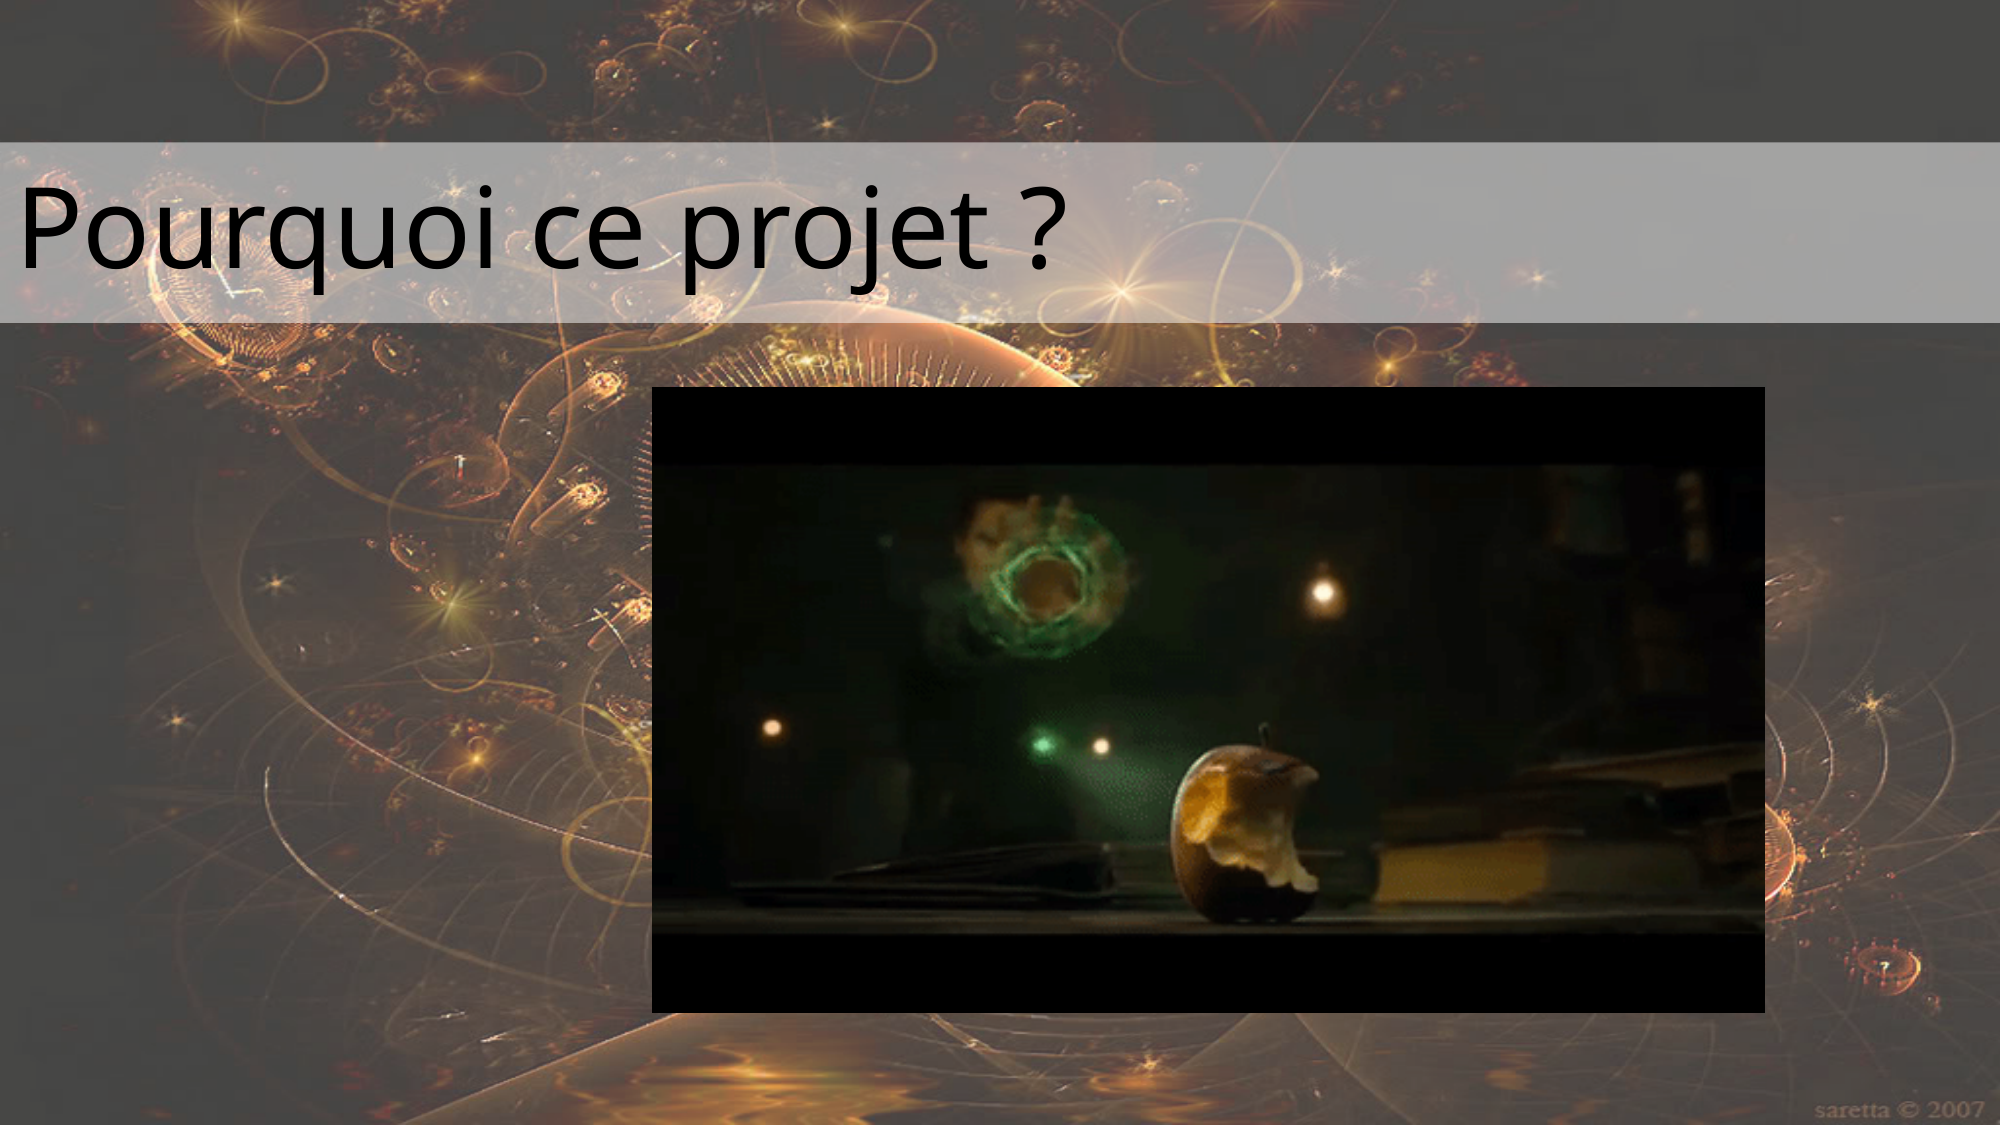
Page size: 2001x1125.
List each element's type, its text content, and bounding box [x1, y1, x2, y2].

picture [652, 387, 1765, 1013]
text_box Pourquoi ce projet ? [0, 142, 2000, 323]
